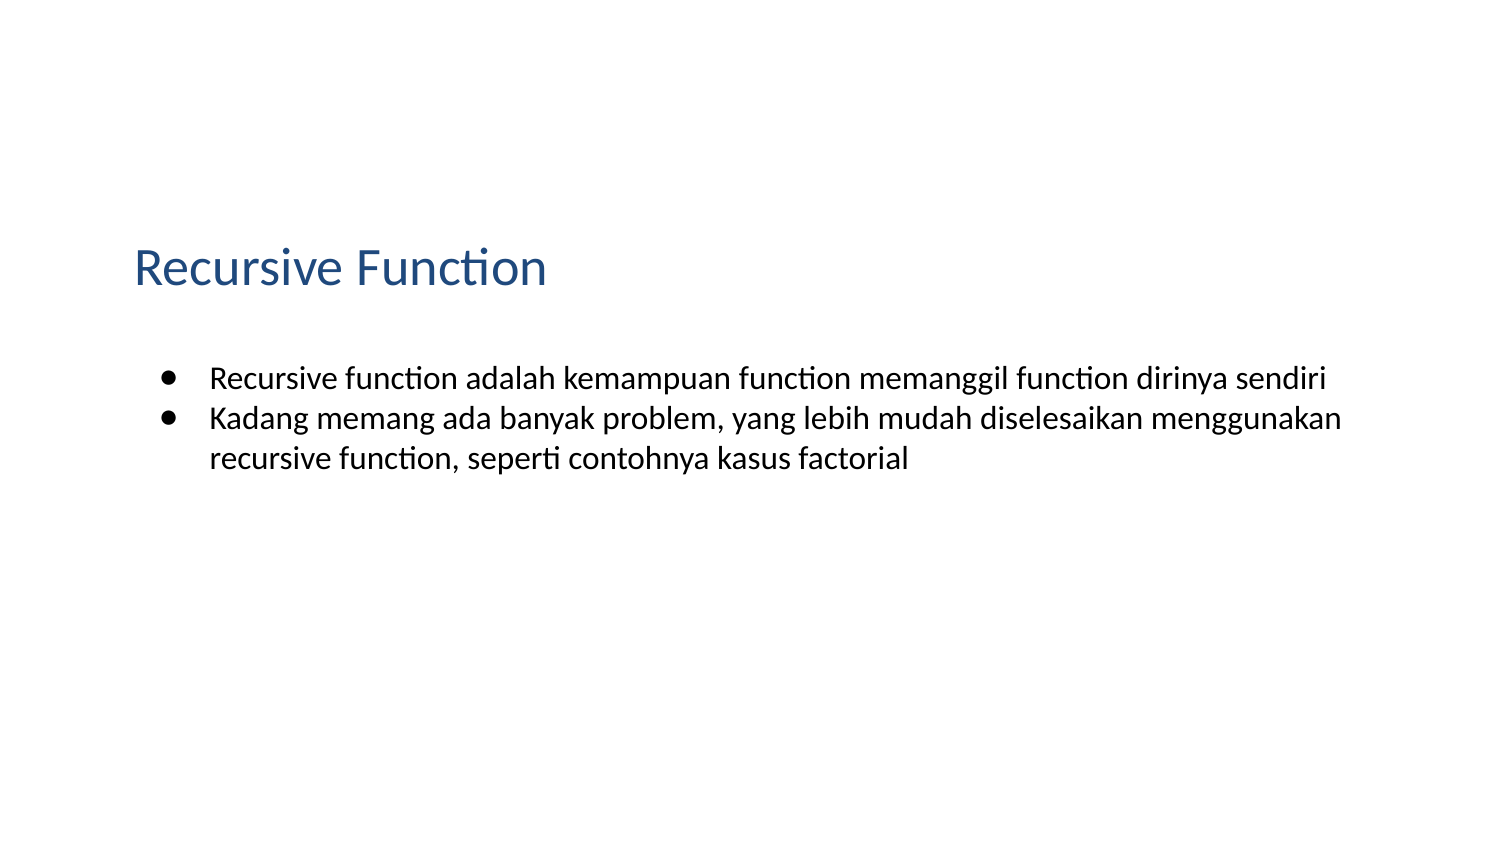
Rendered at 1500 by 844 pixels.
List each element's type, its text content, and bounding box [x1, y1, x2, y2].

title Recursive Function [119, 216, 1381, 305]
list Recursive function adalah kemampuan function memanggil function dirinya sendiri Kadang memang ada banyak problem, yang lebih mudah diselesaikan menggunakan recursive function, seperti contohnya kasus factorial [119, 341, 1381, 712]
